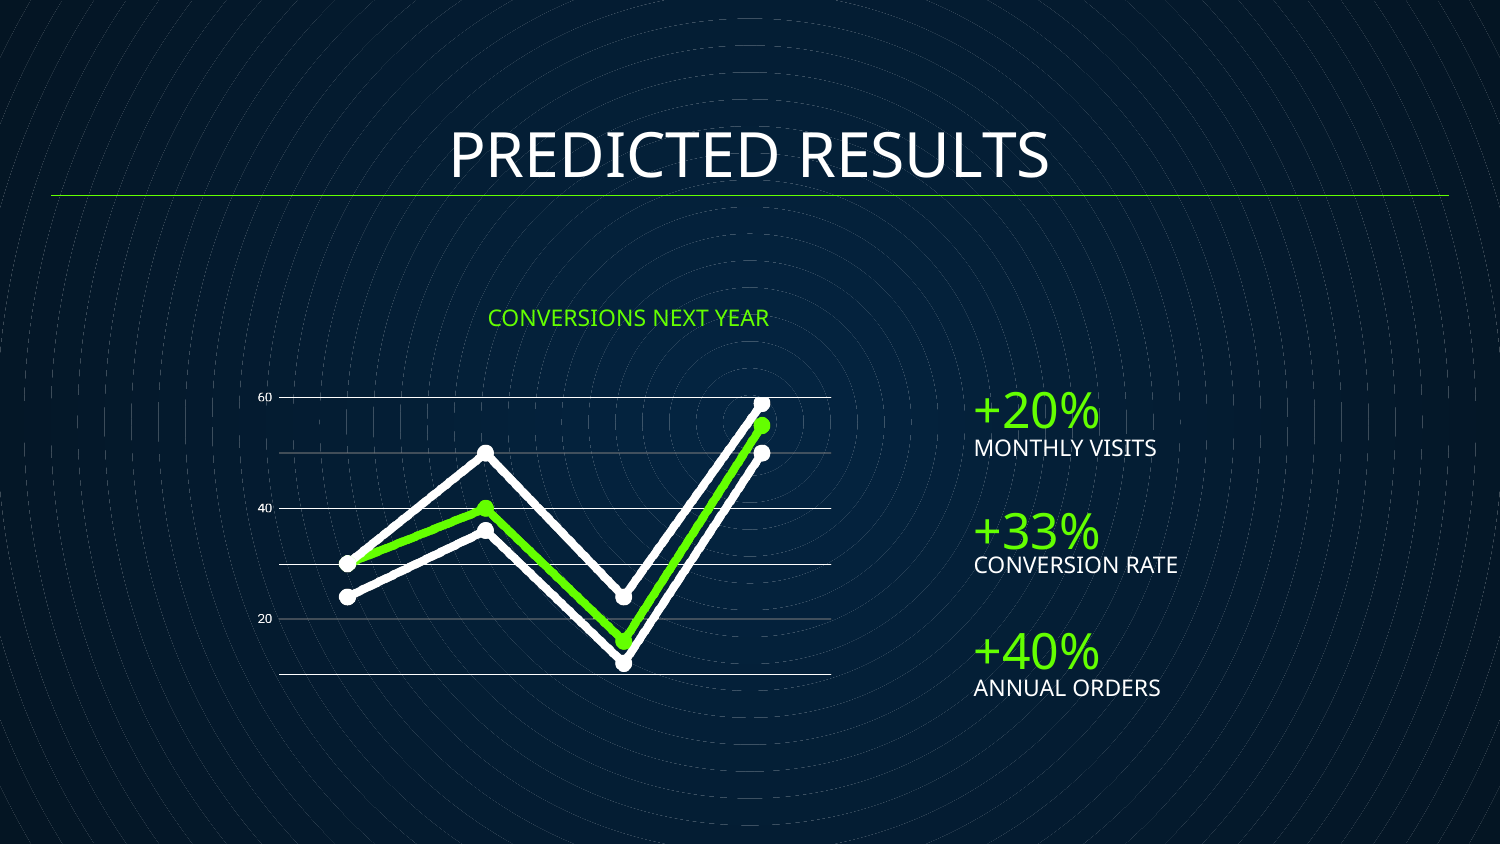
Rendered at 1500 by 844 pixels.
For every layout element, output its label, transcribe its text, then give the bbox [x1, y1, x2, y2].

title PREDICTED RESULTS [51, 196, 1449, 206]
title CONVERSION RATE [958, 560, 1299, 593]
title +40% [958, 595, 1152, 695]
title MONTHLY VISITS [958, 444, 1299, 477]
title +20% [958, 354, 1152, 454]
title PREDICTED RESULTS [51, 105, 1449, 195]
title ANNUAL ORDERS [958, 684, 1299, 717]
title CONVERSIONS NEXT YEAR [308, 302, 785, 347]
picture [231, 372, 850, 705]
title +33% [958, 475, 1152, 576]
